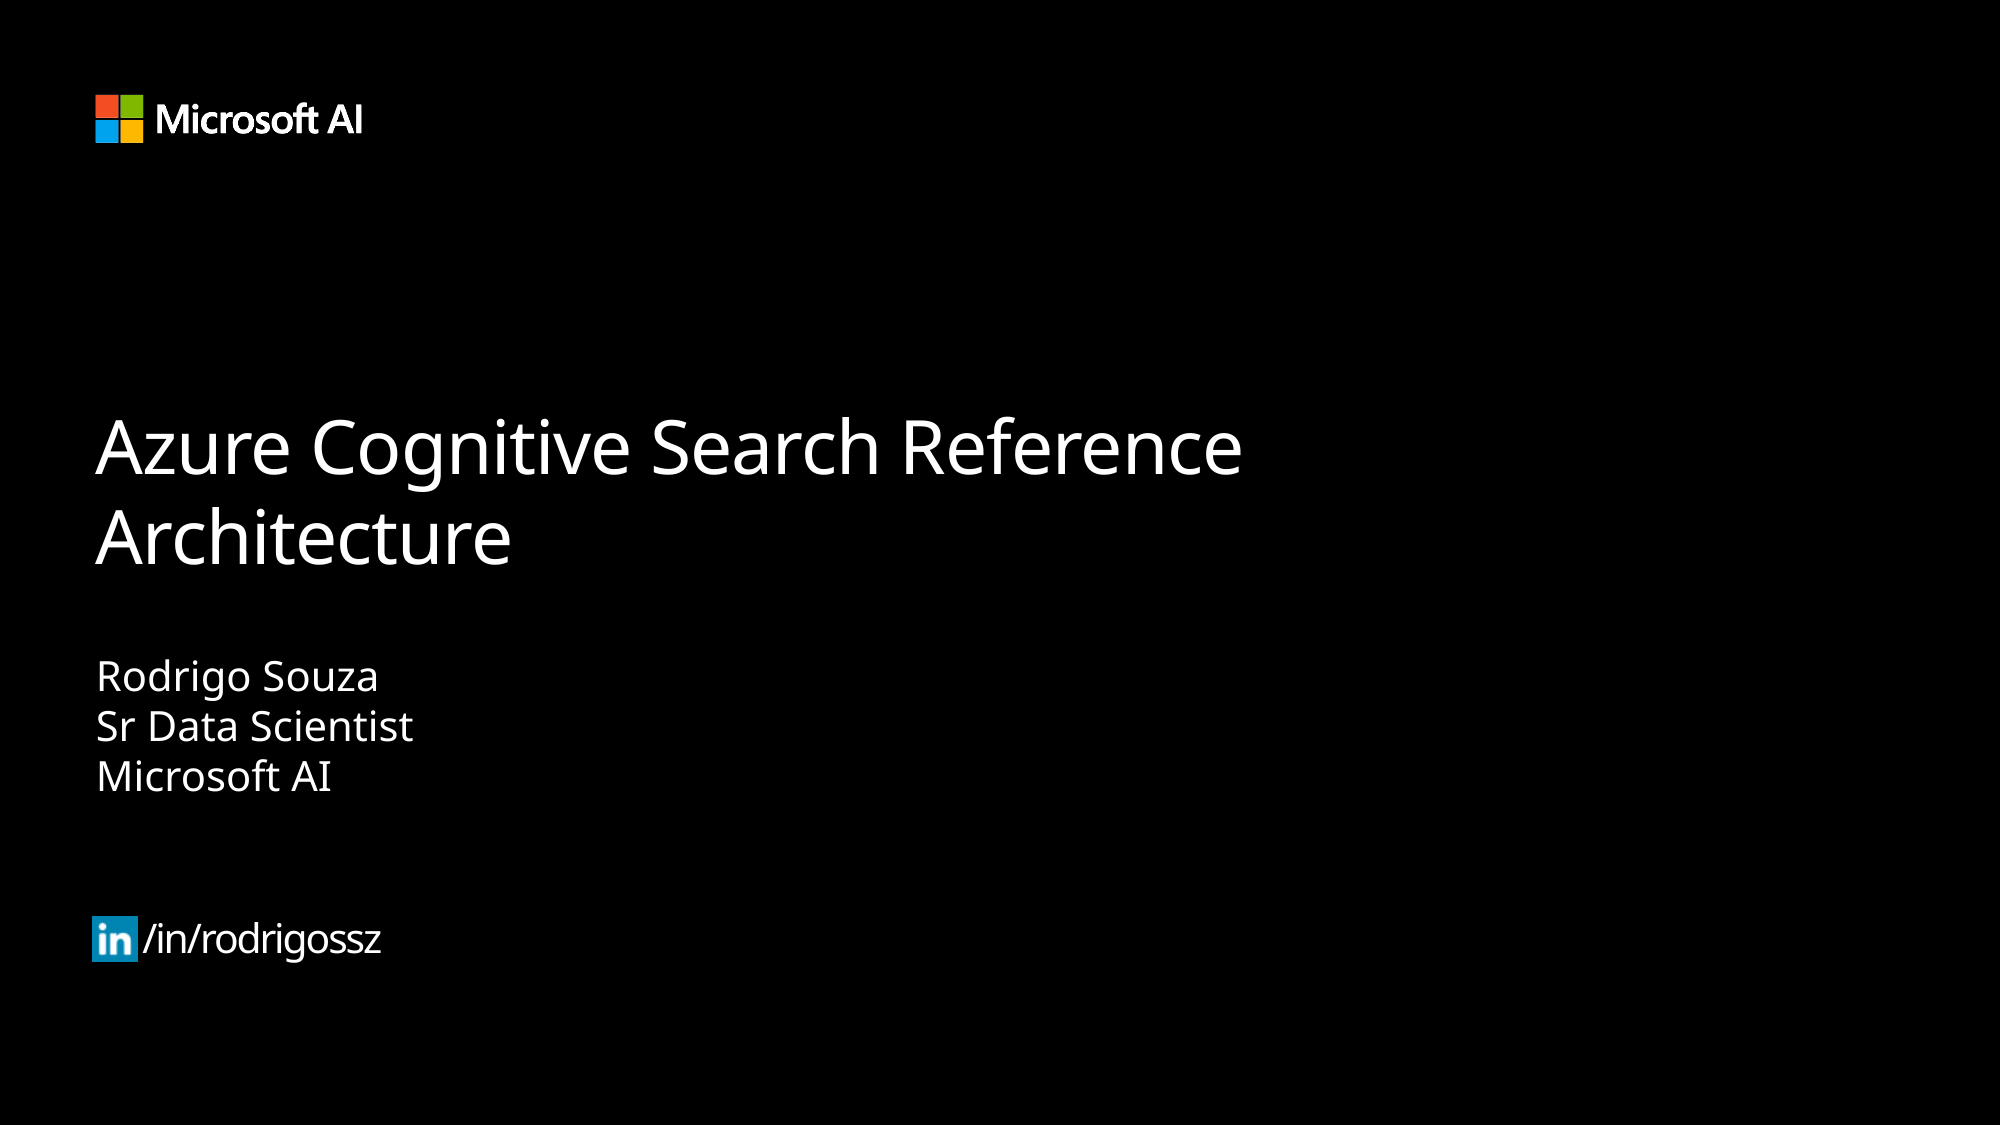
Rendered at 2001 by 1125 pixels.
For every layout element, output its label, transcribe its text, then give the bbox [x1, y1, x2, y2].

list Rodrigo Souza Sr Data Scientist Microsoft AI [95, 650, 1596, 1125]
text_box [92, 864, 433, 1014]
title Azure Cognitive Search Reference Architecture [95, 397, 1596, 580]
picture [47, 47, 410, 191]
